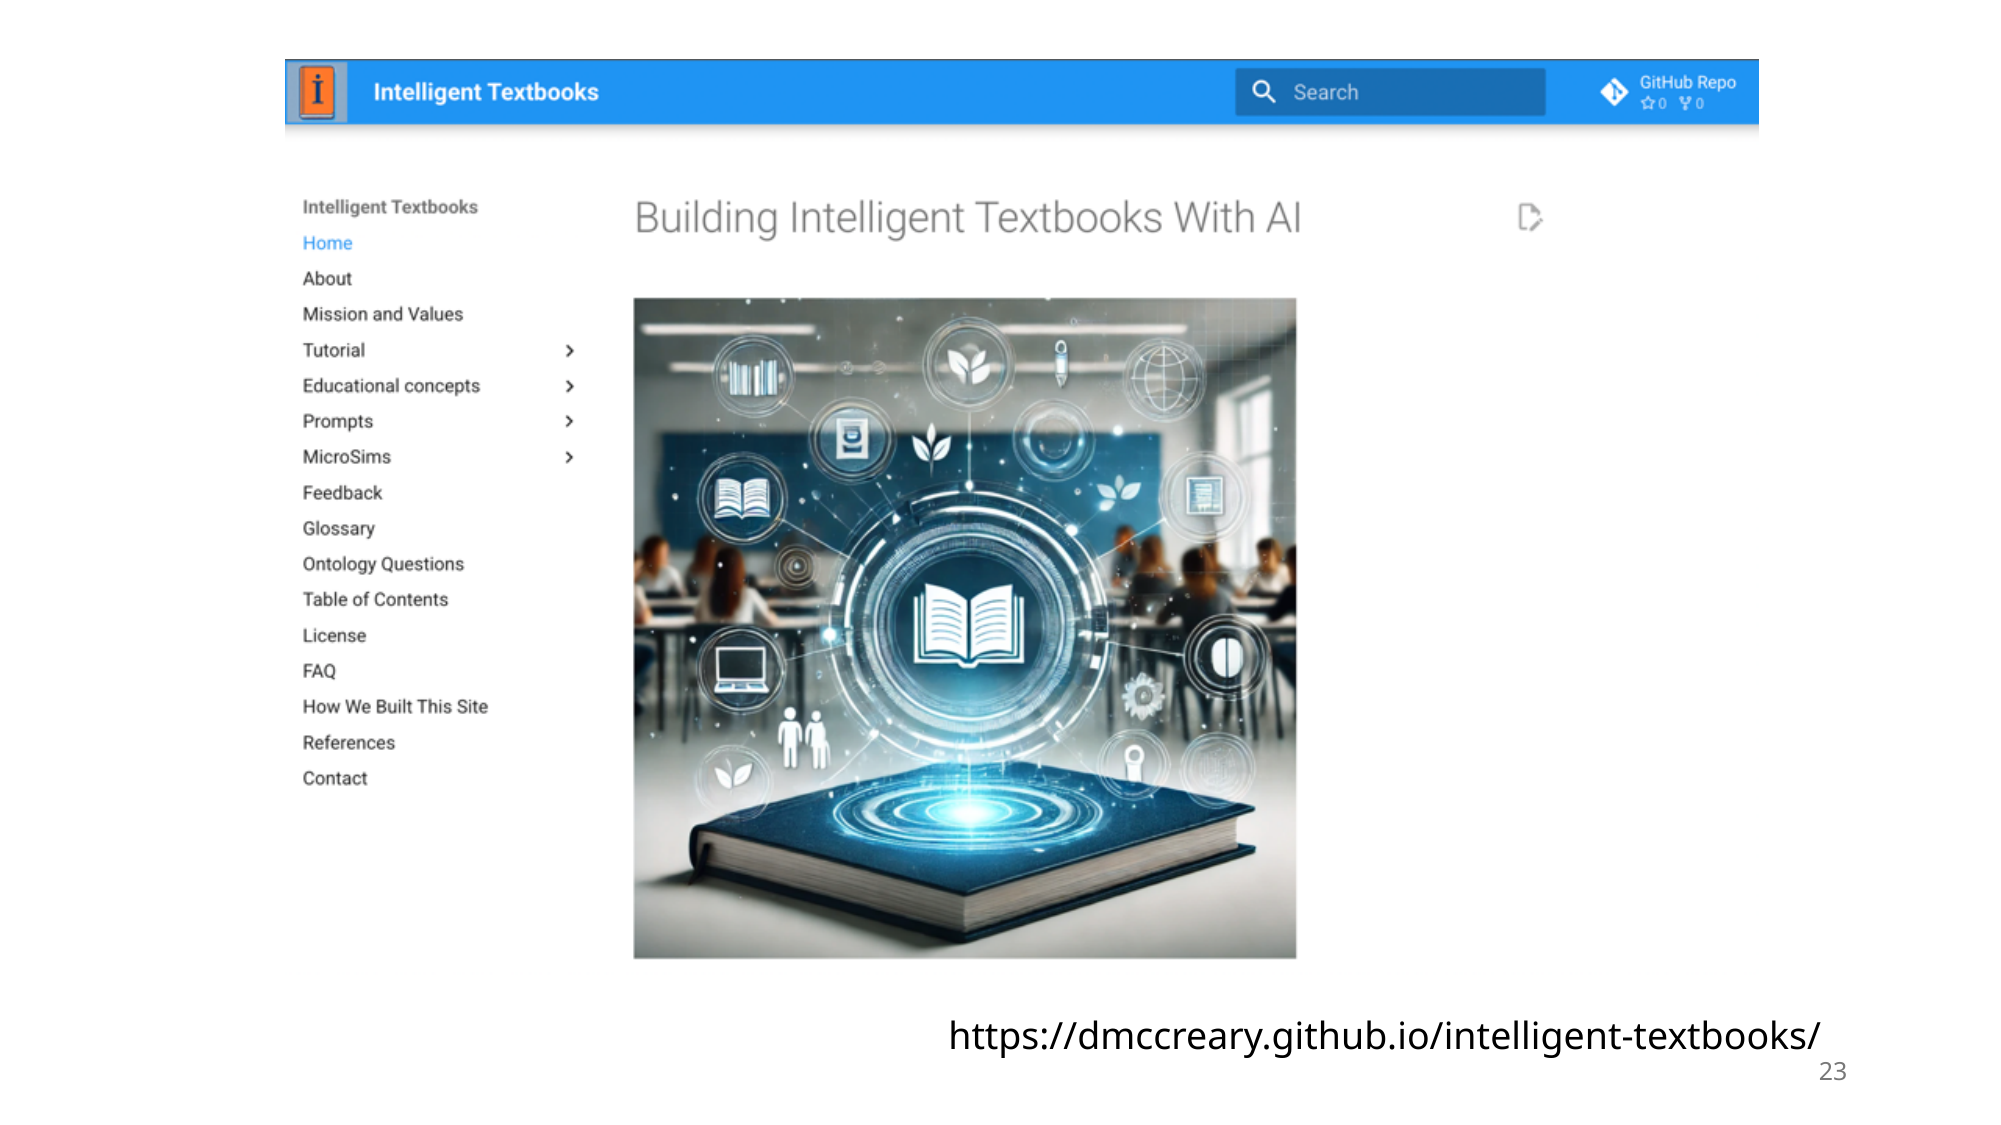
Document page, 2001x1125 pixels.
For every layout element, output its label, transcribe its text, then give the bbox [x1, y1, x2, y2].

picture [284, 59, 1759, 976]
text_box https://dmccreary.github.io/intelligent-textbooks/ [933, 1004, 1837, 1065]
slide_number 23 [1412, 1042, 1863, 1103]
